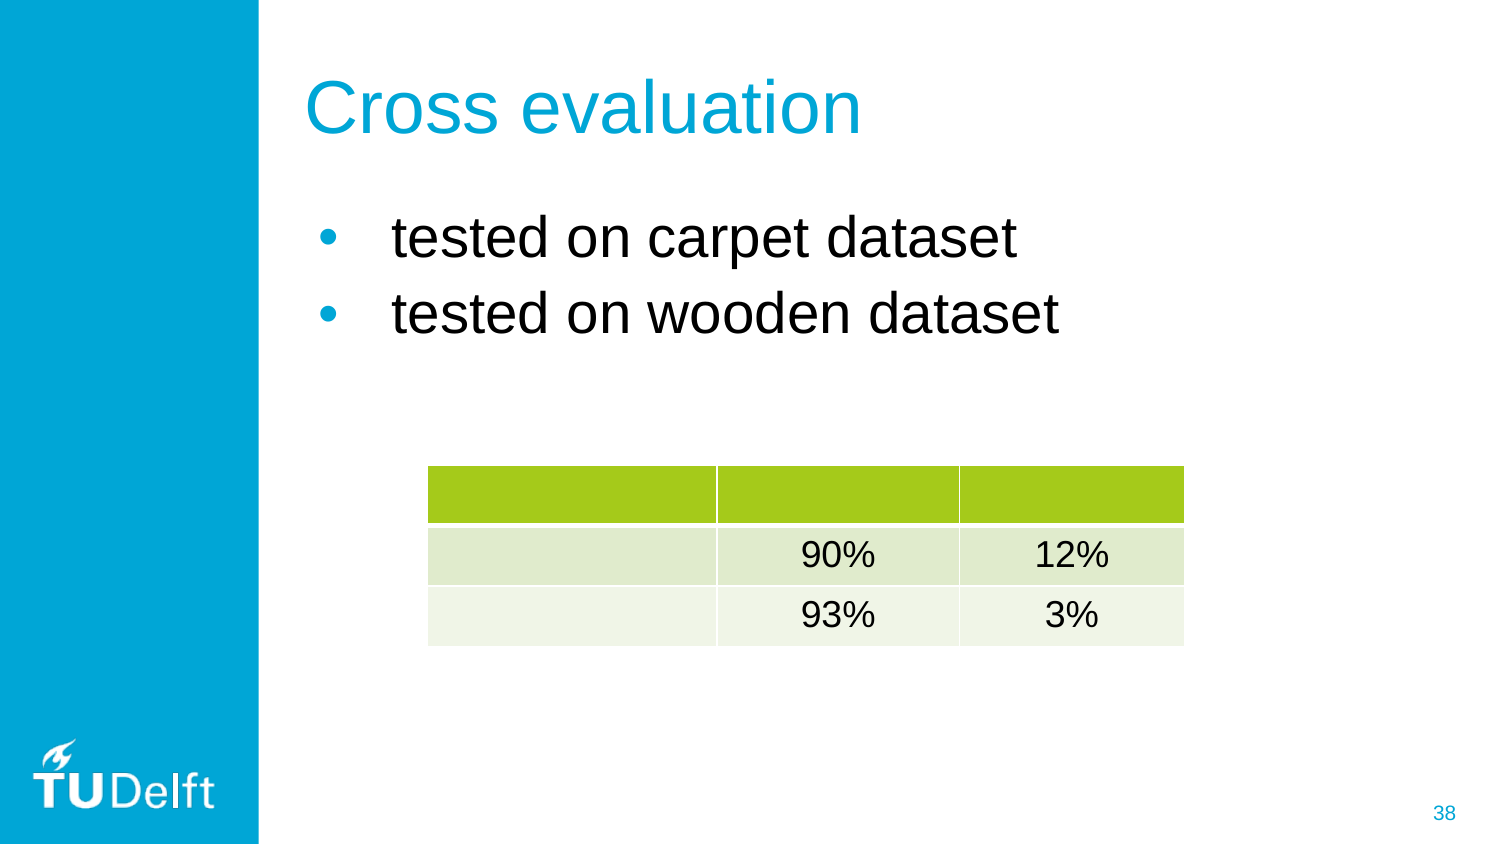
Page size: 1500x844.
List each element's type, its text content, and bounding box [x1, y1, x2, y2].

title Cross evaluation [289, 33, 1455, 175]
